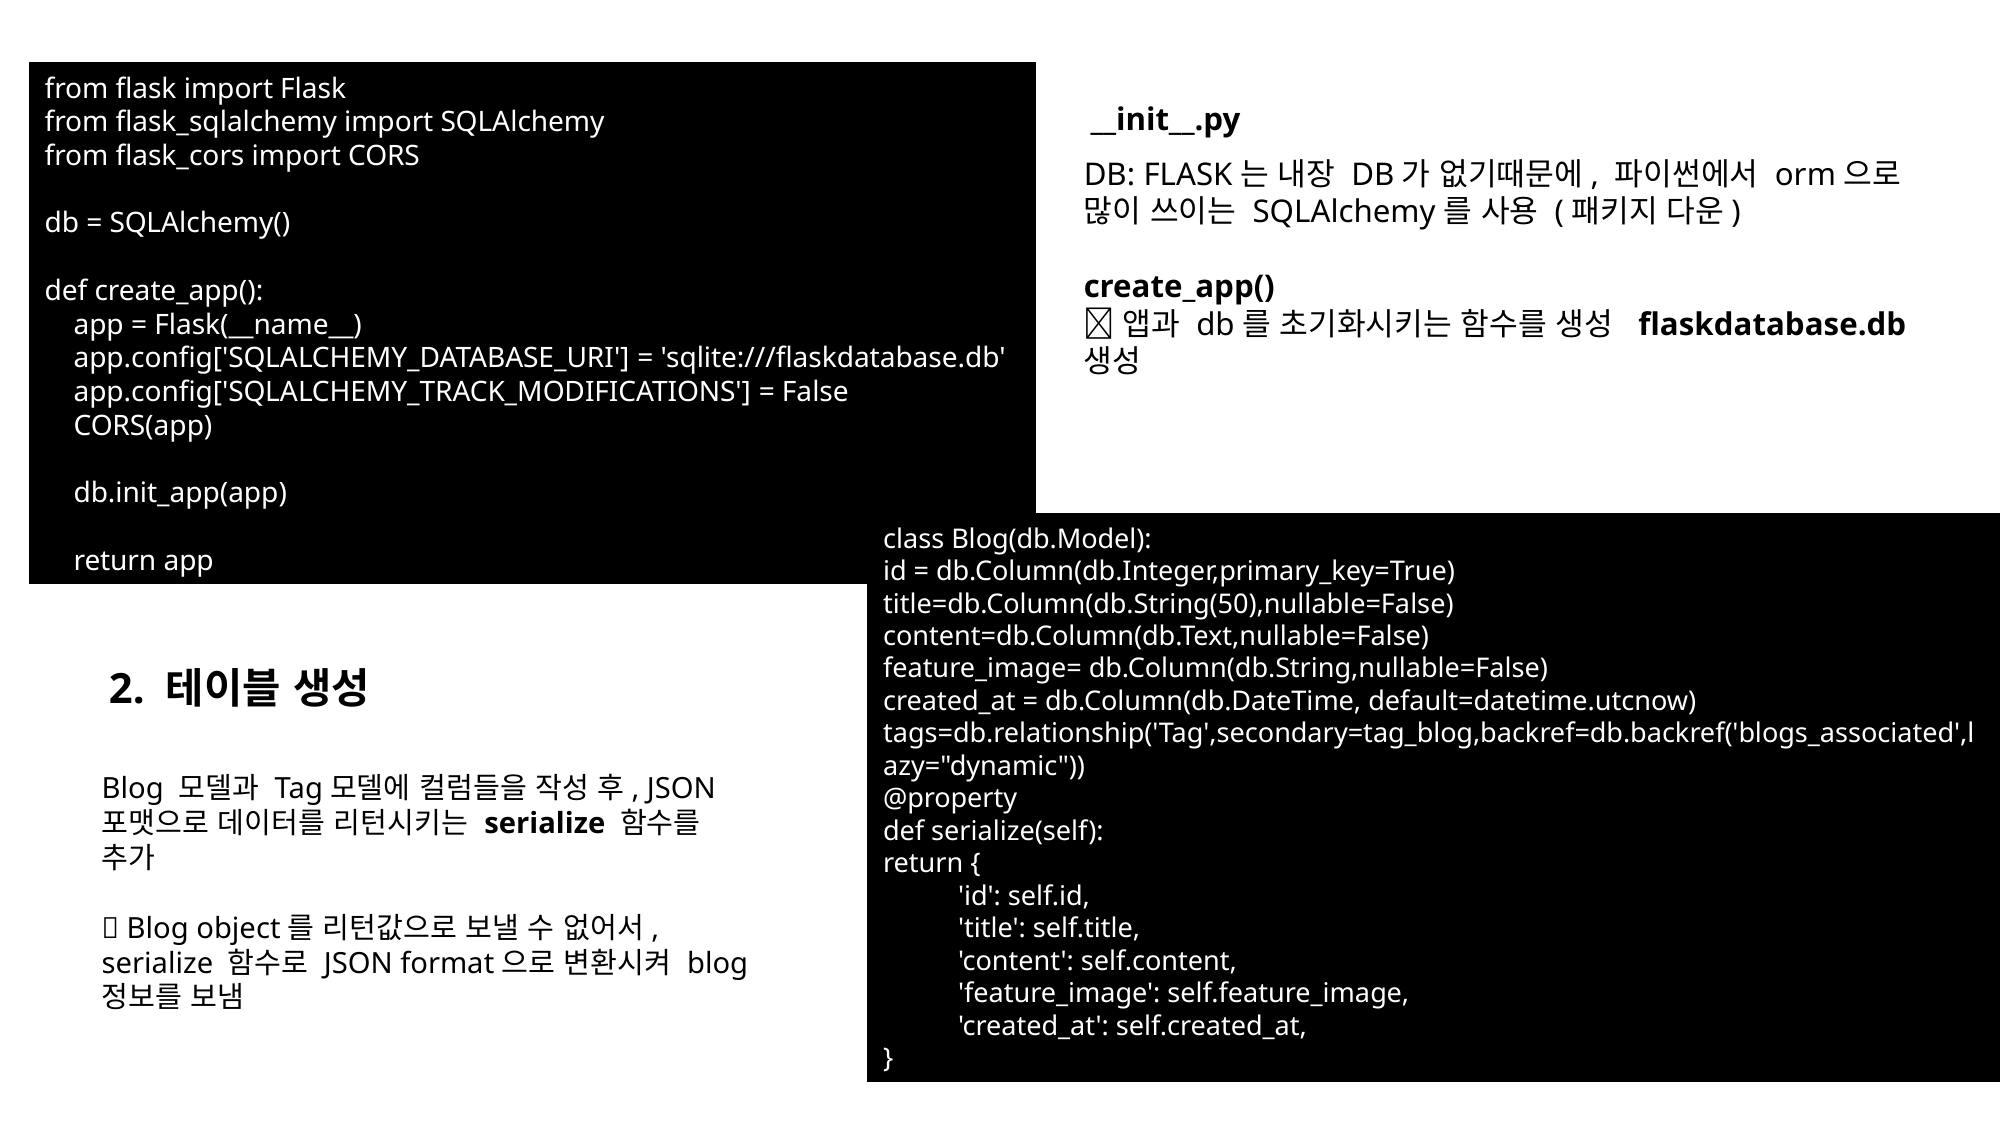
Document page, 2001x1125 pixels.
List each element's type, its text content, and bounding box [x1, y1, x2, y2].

text_box __init__.py [1075, 92, 1256, 145]
text_box Blog 모델과 Tag모델에 컬럼들을 작성 후, JSON포맷으로 데이터를 리턴시키는 serialize 함수를 추가  Blog object를 리턴값으로 보낼 수 없어서, serialize 함수로 JSON format으로 변환시켜 blog 정보를 보냄 [86, 761, 773, 1057]
text_box DB: FLASK는 내장 DB가 없기때문에, 파이썬에서 orm으로 많이 쓰이는 SQLAlchemy를 사용 (패키지 다운) create_app() 앱과 db를 초기화시키는 함수를 생성 flaskdatabase.db 생성 [1069, 146, 1933, 424]
text_box from flask import Flask from flask_sqlalchemy import SQLAlchemy from flask_cors import CORS db = SQLAlchemy() def create_app(): app = Flask(__name__) app.config['SQLALCHEMY_DATABASE_URI'] = 'sqlite:///flaskdatabase.db' app.config['SQLALCHEMY_TRACK_MODIFICATIONS'] = False CORS(app) db.init_app(app) return app [29, 62, 1036, 584]
text_box class Blog(db.Model): id = db.Column(db.Integer,primary_key=True) title=db.Column(db.String(50),nullable=False) content=db.Column(db.Text,nullable=False) feature_image= db.Column(db.String,nullable=False) created_at = db.Column(db.DateTime, default=datetime.utcnow) tags=db.relationship('Tag',secondary=tag_blog,backref=db.backref('blogs_associated',lazy="dynamic")) @property def serialize(self): return { 'id': self.id, 'title': self.title, 'content': self.content, 'feature_image': self.feature_image, 'created_at': self.created_at, } [867, 513, 2000, 1082]
text_box 2. 테이블 생성 [94, 654, 385, 719]
